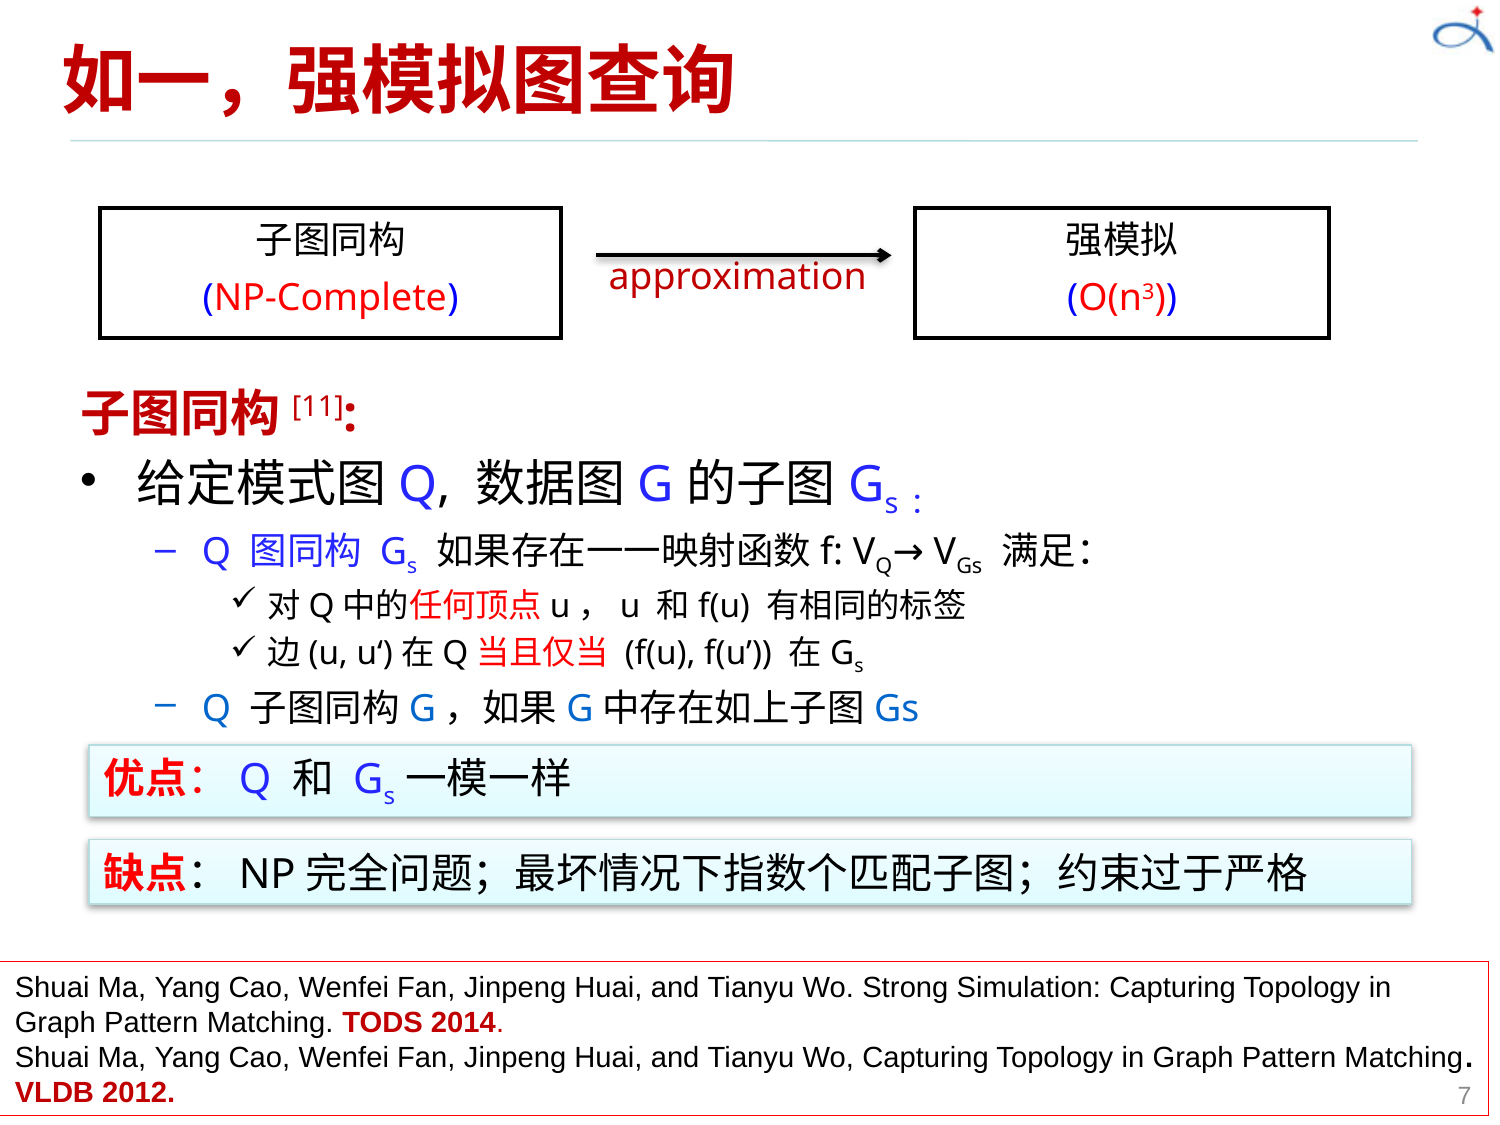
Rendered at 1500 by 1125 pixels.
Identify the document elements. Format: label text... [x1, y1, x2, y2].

title 如一，强模拟图查询 [46, 11, 1419, 143]
text_box 子图同构 (NP-Complete) [100, 207, 561, 338]
text_box Shuai Ma, Yang Cao, Wenfei Fan, Jinpeng Huai, and Tianyu Wo. Strong Simulation: Capturing Topology in Graph Pattern Matching. TODS 2014. Shuai Ma, Yang Cao, Wenfei Fan, Jinpeng Huai, and Tianyu Wo, Capturing Topology in Graph Pattern Matching. VLDB 2012. [0, 961, 1489, 1116]
slide_number 7 [1136, 1116, 1487, 1125]
text_box 强模拟 (O(n3)) [915, 207, 1329, 338]
text_box 优点：Q 和 Gs一模一样 [88, 744, 1412, 817]
list 子图同构[11]: 给定模式图Q, 数据图G的子图Gs： Q 图同构 Gs 如果存在一一映射函数f: VQ→ VGs 满足： 对Q中的任何顶点u，u 和f(u) 有相同的标签 边(u, u‘)在Q当且仅当 (f(u), f(u’)) 在Gs Q 子图同构G，如果G中存在如上子图Gs [64, 373, 1412, 729]
text_box approximation [572, 184, 903, 305]
picture [1432, 5, 1495, 55]
text_box 缺点：NP完全问题；最坏情况下指数个匹配子图；约束过于严格 [88, 839, 1412, 905]
